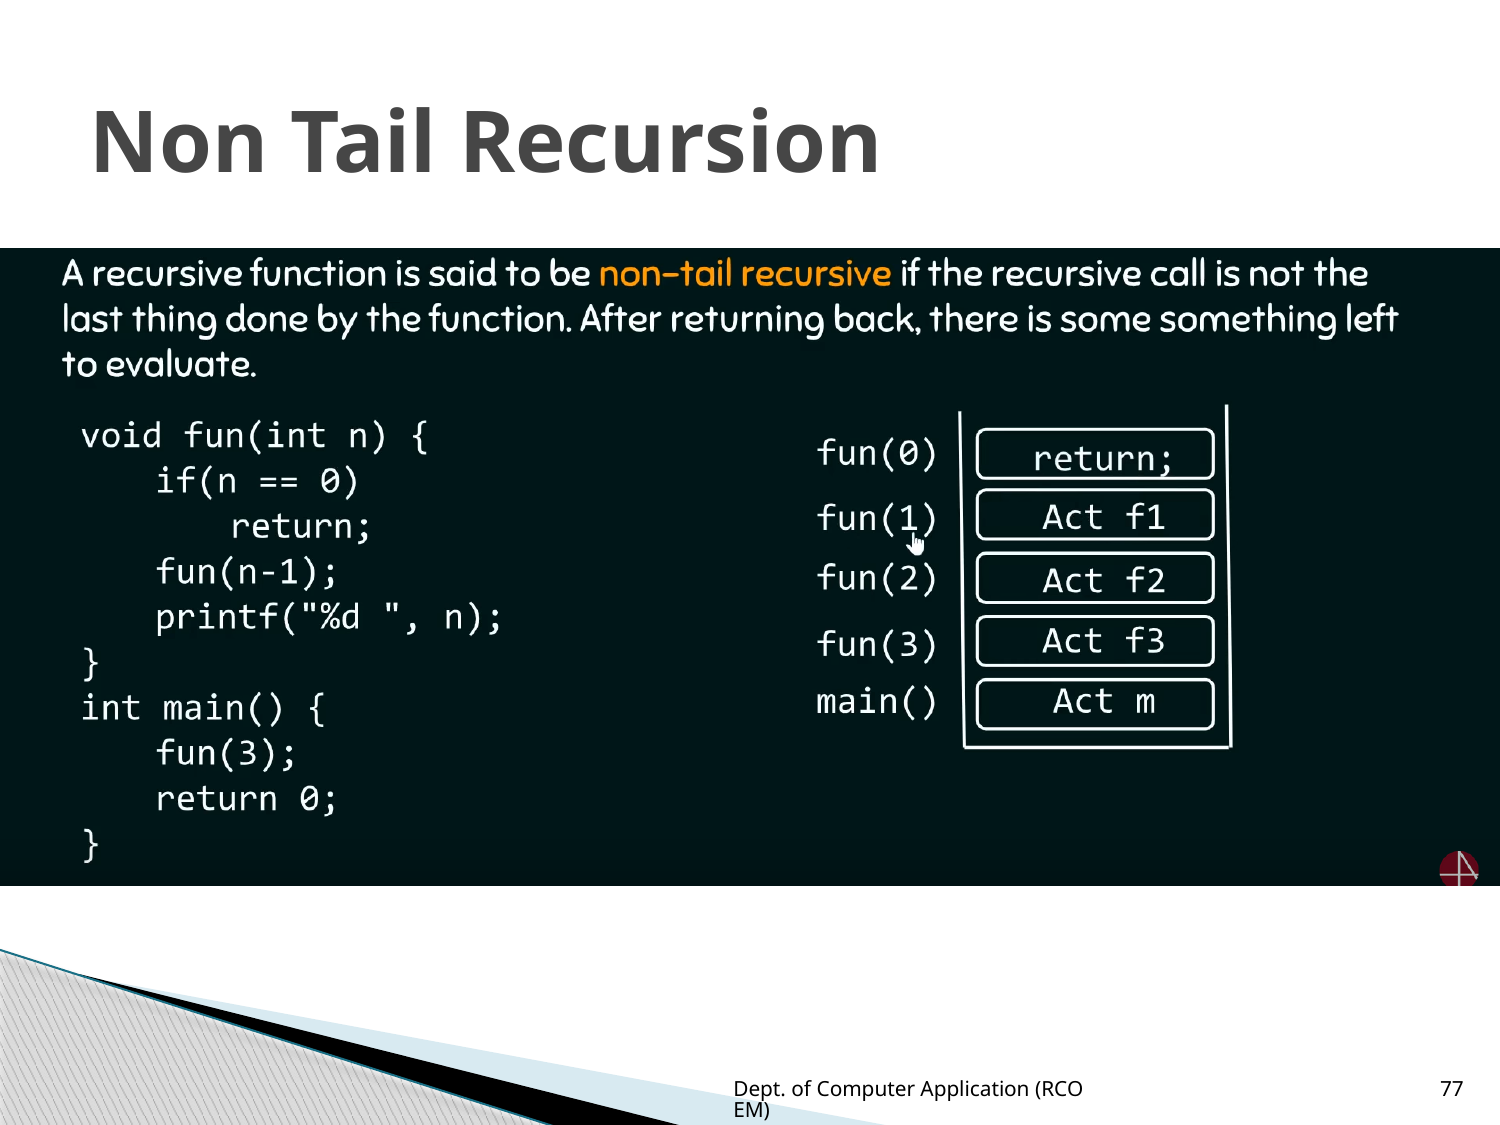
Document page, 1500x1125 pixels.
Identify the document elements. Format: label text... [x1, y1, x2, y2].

slide_number 77 [1418, 1051, 1479, 1112]
title Non Tail Recursion [75, 45, 1425, 233]
footer Dept. of Computer Application (RCOEM) [718, 1051, 1105, 1112]
picture [0, 247, 1500, 886]
